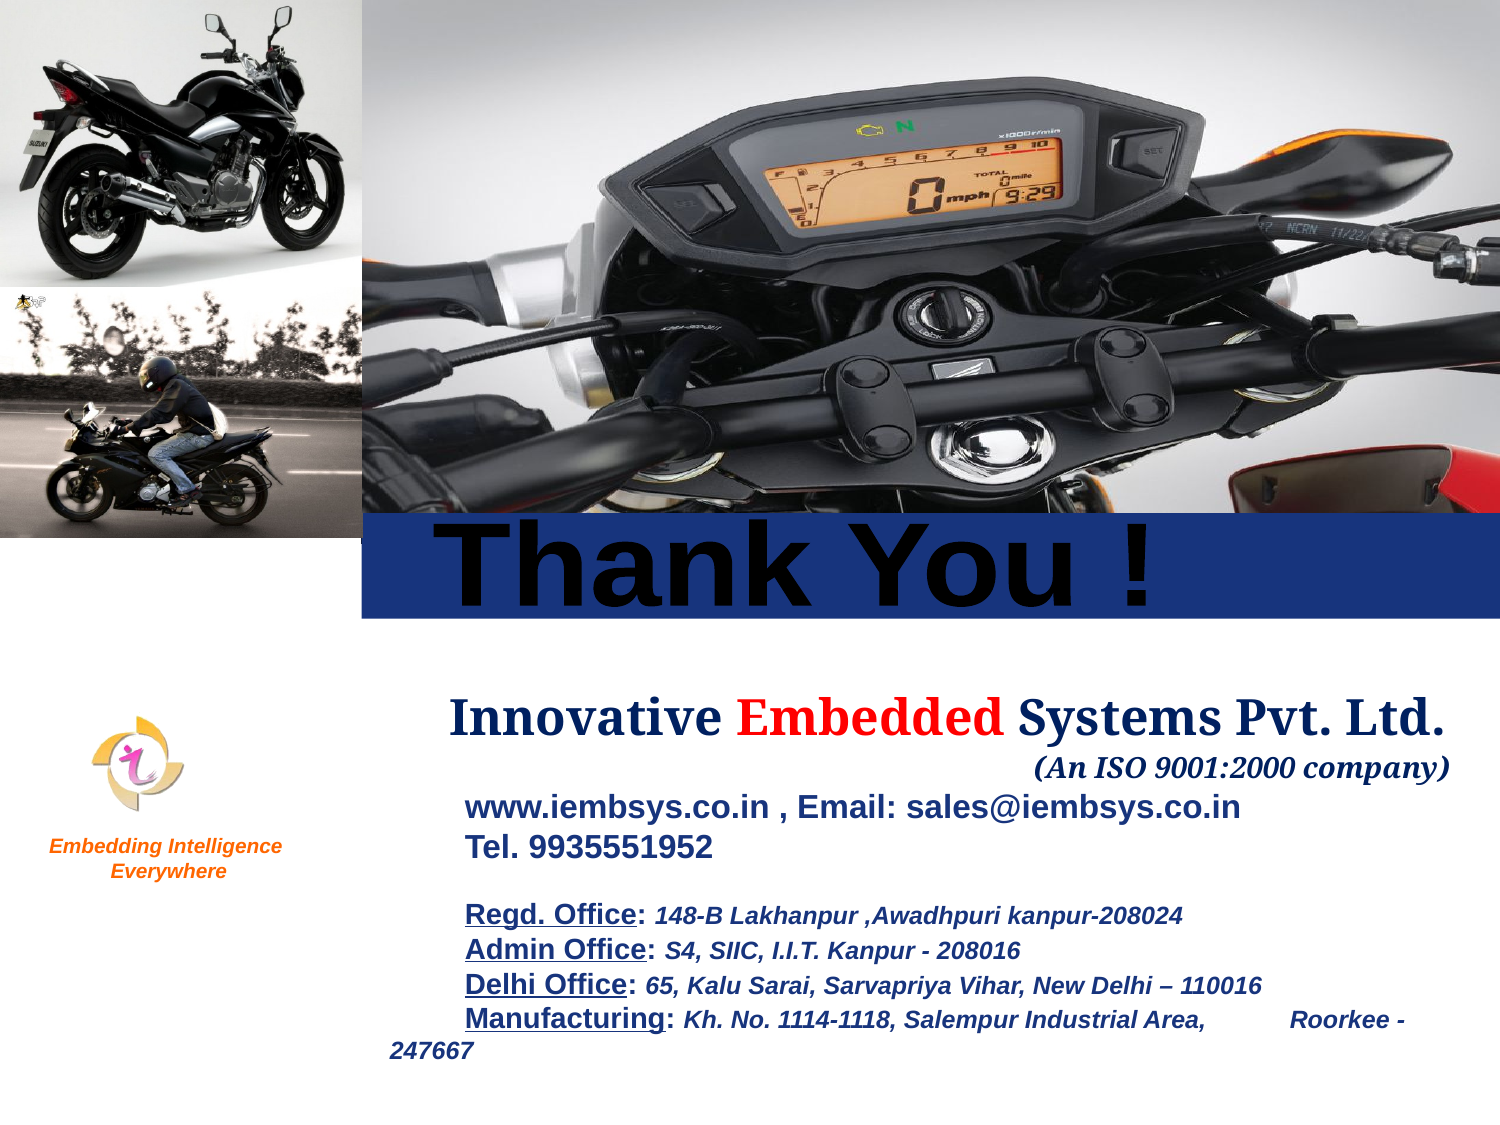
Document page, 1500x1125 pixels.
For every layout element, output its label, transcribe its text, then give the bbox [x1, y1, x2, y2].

text_box Embedding Intelligence Everywhere [24, 825, 313, 875]
text_box Innovative Embedded Systems Pvt. Ltd. (An ISO 9001:2000 company) www.iembsys.co.in , Email: sales@iembsys.co.in Tel. 9935551952 Regd. Office: 148-B Lakhanpur ,Awadhpuri kanpur-208024 Admin Office: S4, SIIC, I.I.T. Kanpur - 208016 Delhi Office: 65, Kalu Sarai, Sarvapriya Vihar, New Delhi – 110016 Manufacturing: Kh. No. 1114-1118, Salempur Industrial Area, Roorkee - 247667 [299, 677, 1500, 1125]
picture [74, 712, 213, 815]
picture [0, 0, 1500, 538]
